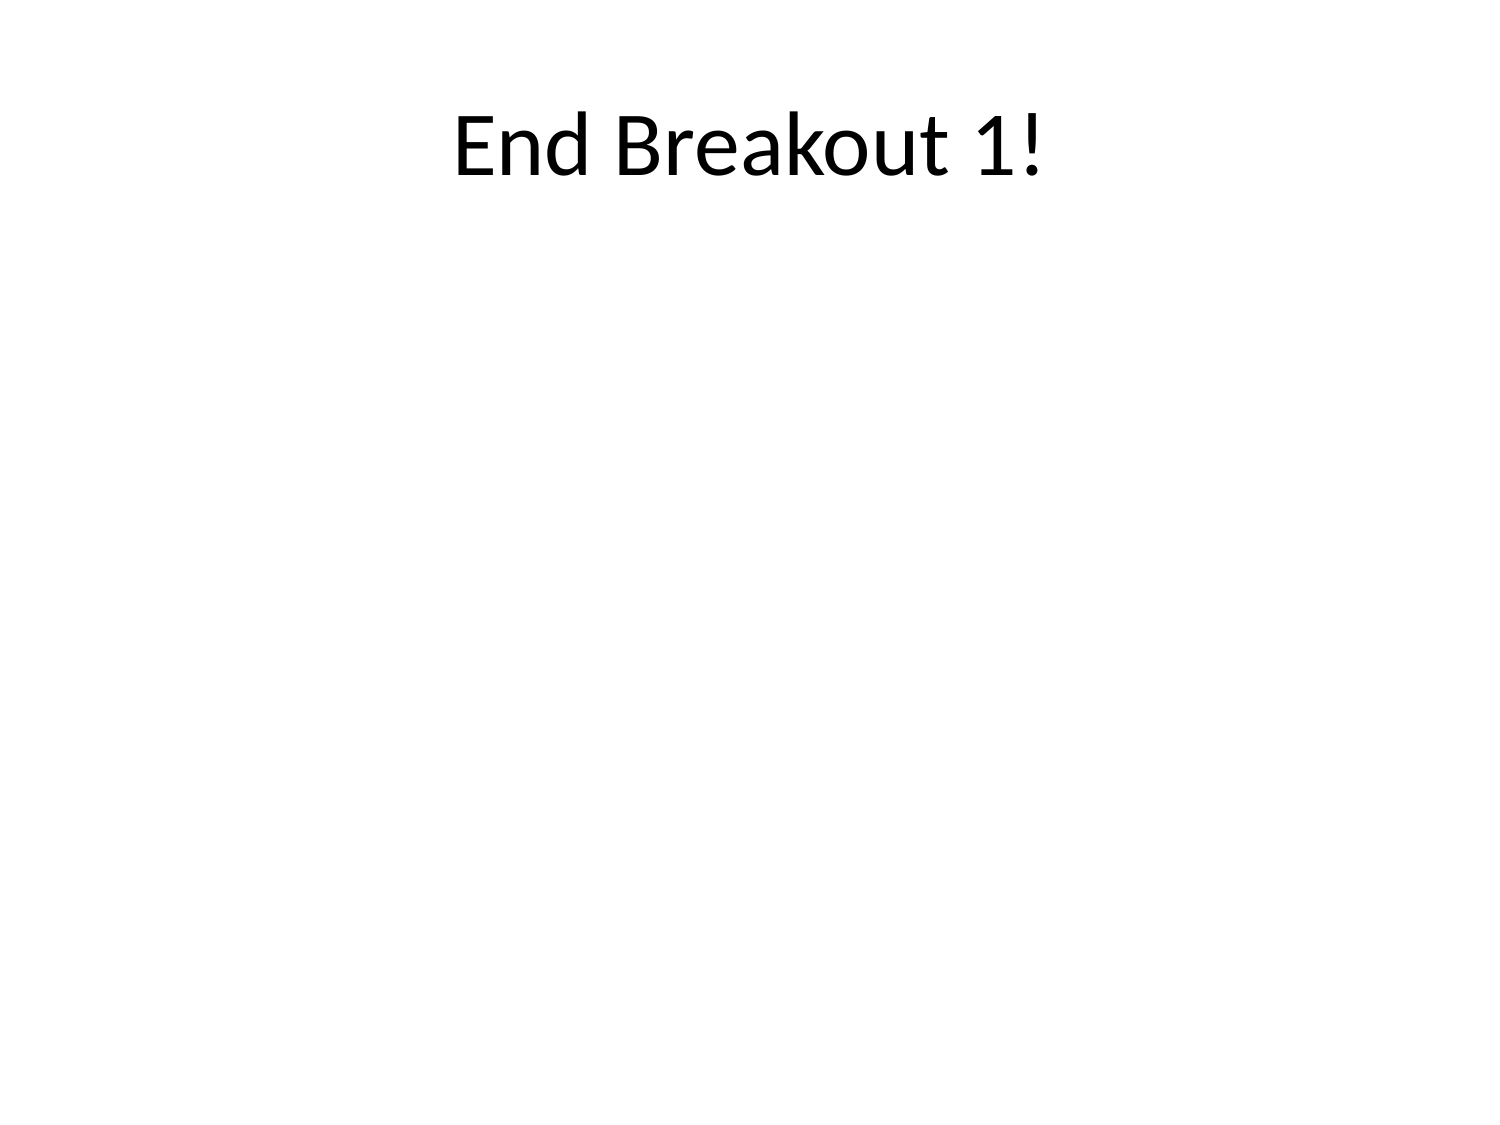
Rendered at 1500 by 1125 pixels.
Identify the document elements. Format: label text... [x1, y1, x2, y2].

title End Breakout 1! [75, 45, 1425, 233]
